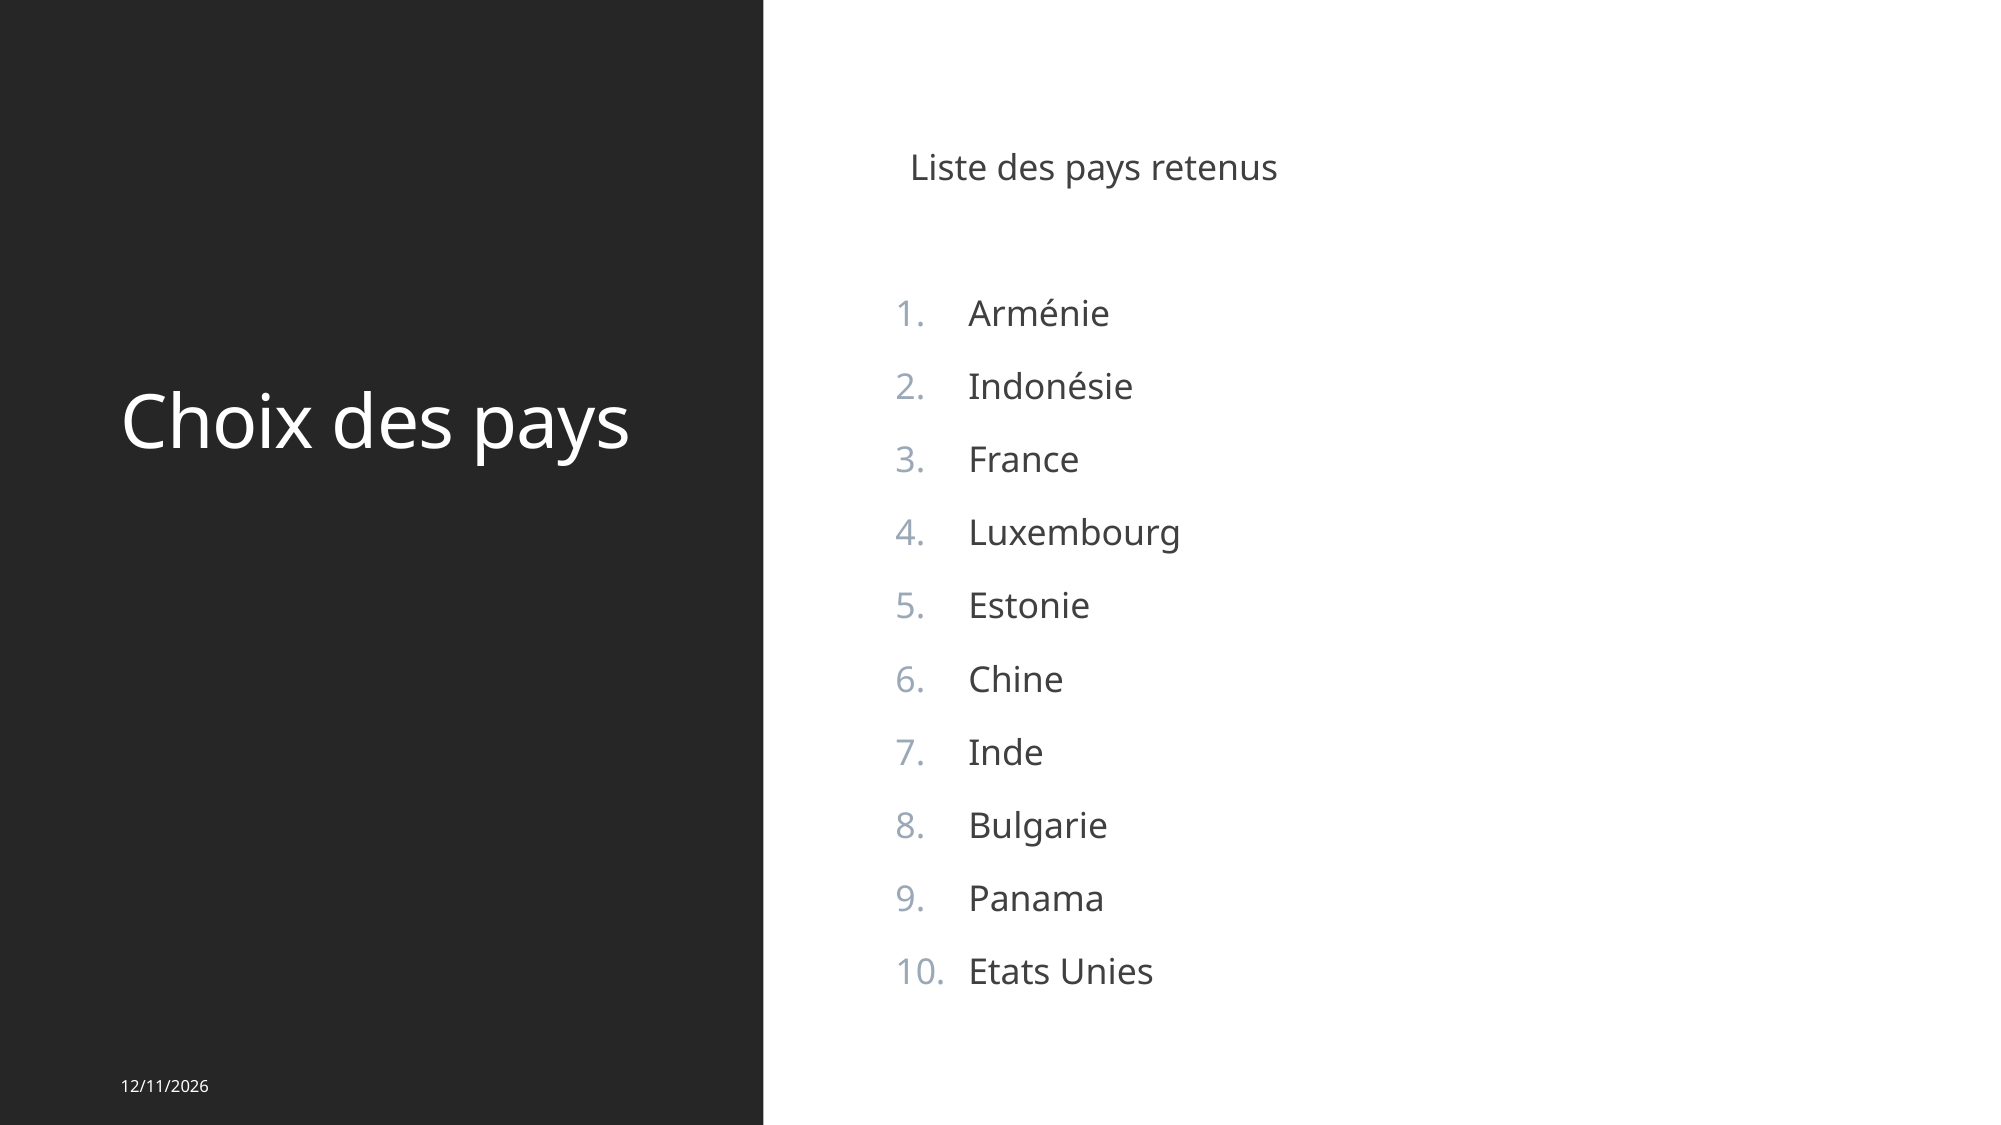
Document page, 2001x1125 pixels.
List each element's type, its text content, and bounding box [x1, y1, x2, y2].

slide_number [105, 1057, 683, 1118]
list Liste des pays retenus Arménie Indonésie France Luxembourg Estonie Chine Inde Bulgarie Panama Etats Unies [895, 133, 1868, 1002]
title Choix des pays [105, 128, 683, 473]
